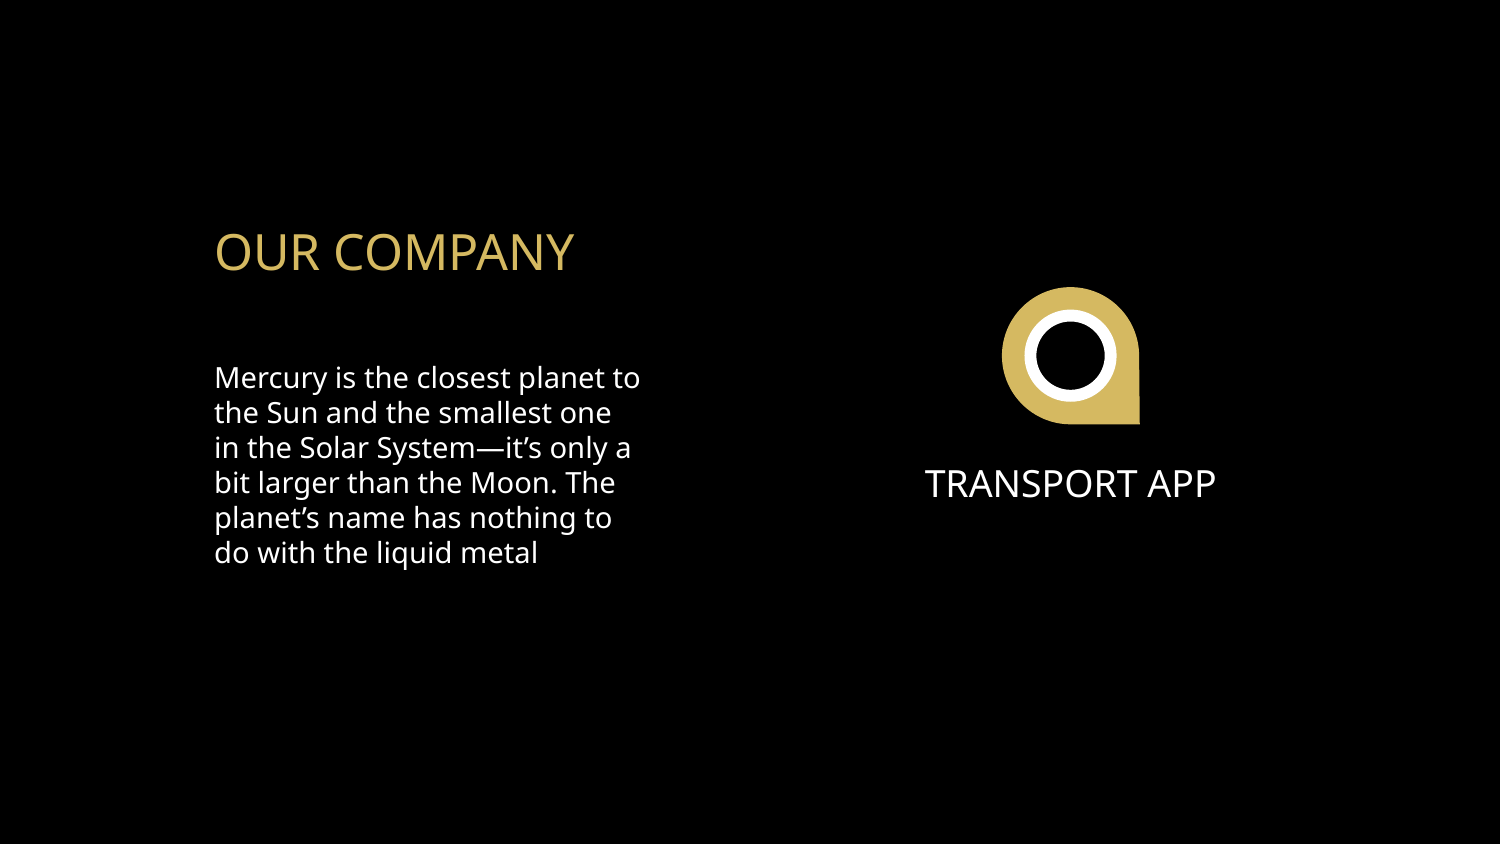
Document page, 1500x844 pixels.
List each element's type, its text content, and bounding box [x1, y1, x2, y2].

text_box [1001, 286, 1140, 425]
list Mercury is the closest planet to the Sun and the smallest one in the Solar System—it’s only a bit larger than the Moon. The planet’s name has nothing to do with the liquid metal [199, 344, 660, 632]
title TRANSPORT APP [863, 444, 1279, 557]
title OUR COMPANY [199, 212, 660, 296]
